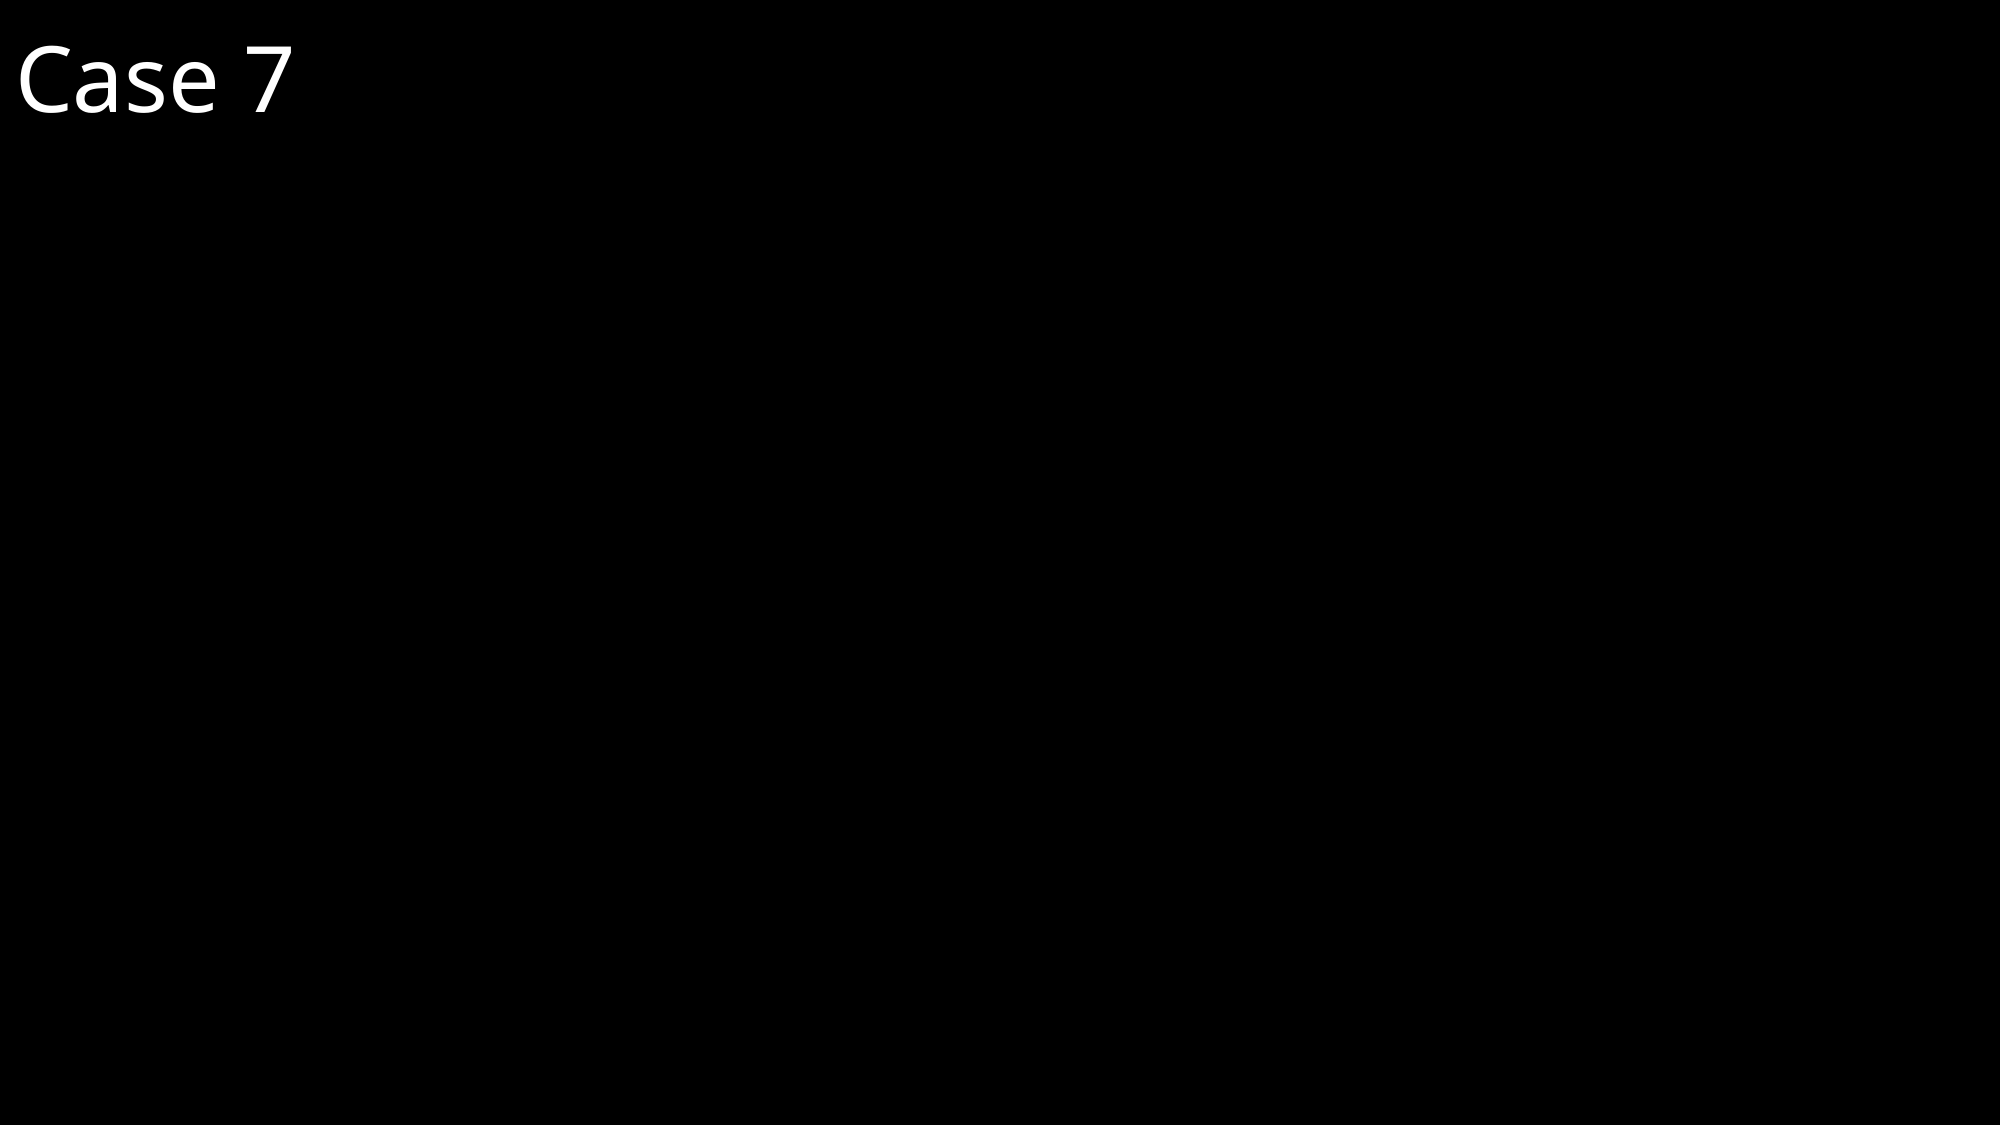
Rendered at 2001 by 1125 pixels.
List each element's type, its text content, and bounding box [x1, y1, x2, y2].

title Case 7 [0, 0, 2000, 167]
